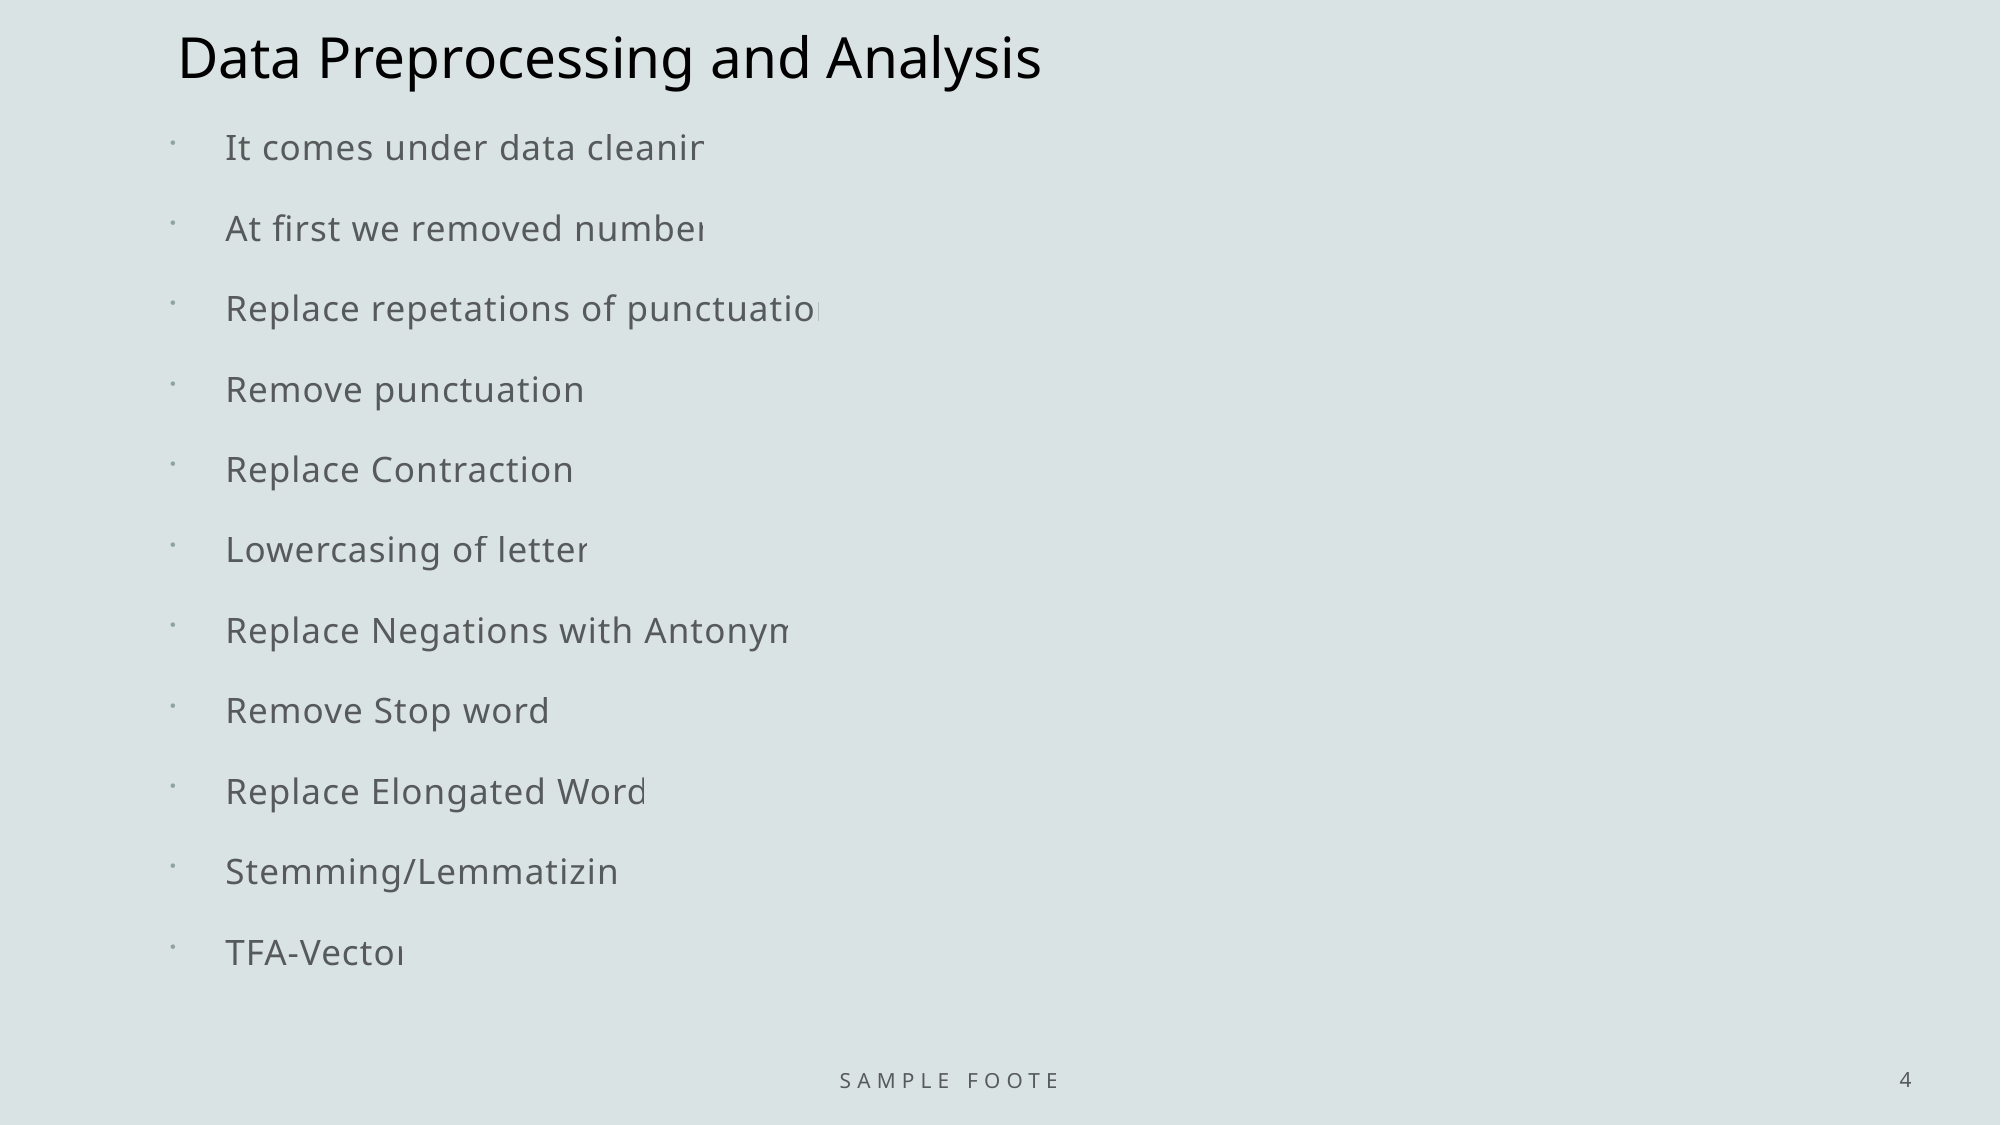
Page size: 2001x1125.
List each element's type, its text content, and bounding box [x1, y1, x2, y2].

footer Sample Footer Text [451, 1042, 1549, 1119]
title Data Preprocessing and Analysis [162, 14, 1838, 98]
list It comes under data cleaning At first we removed numbers Replace repetations of punctuations Remove punctuations Replace Contractions Lowercasing of letters Replace Negations with Antonyms Remove Stop words Replace Elongated Words Stemming/Lemmatizing TFA-Vector [152, 97, 1828, 982]
slide_number 4 [1637, 1042, 1927, 1119]
